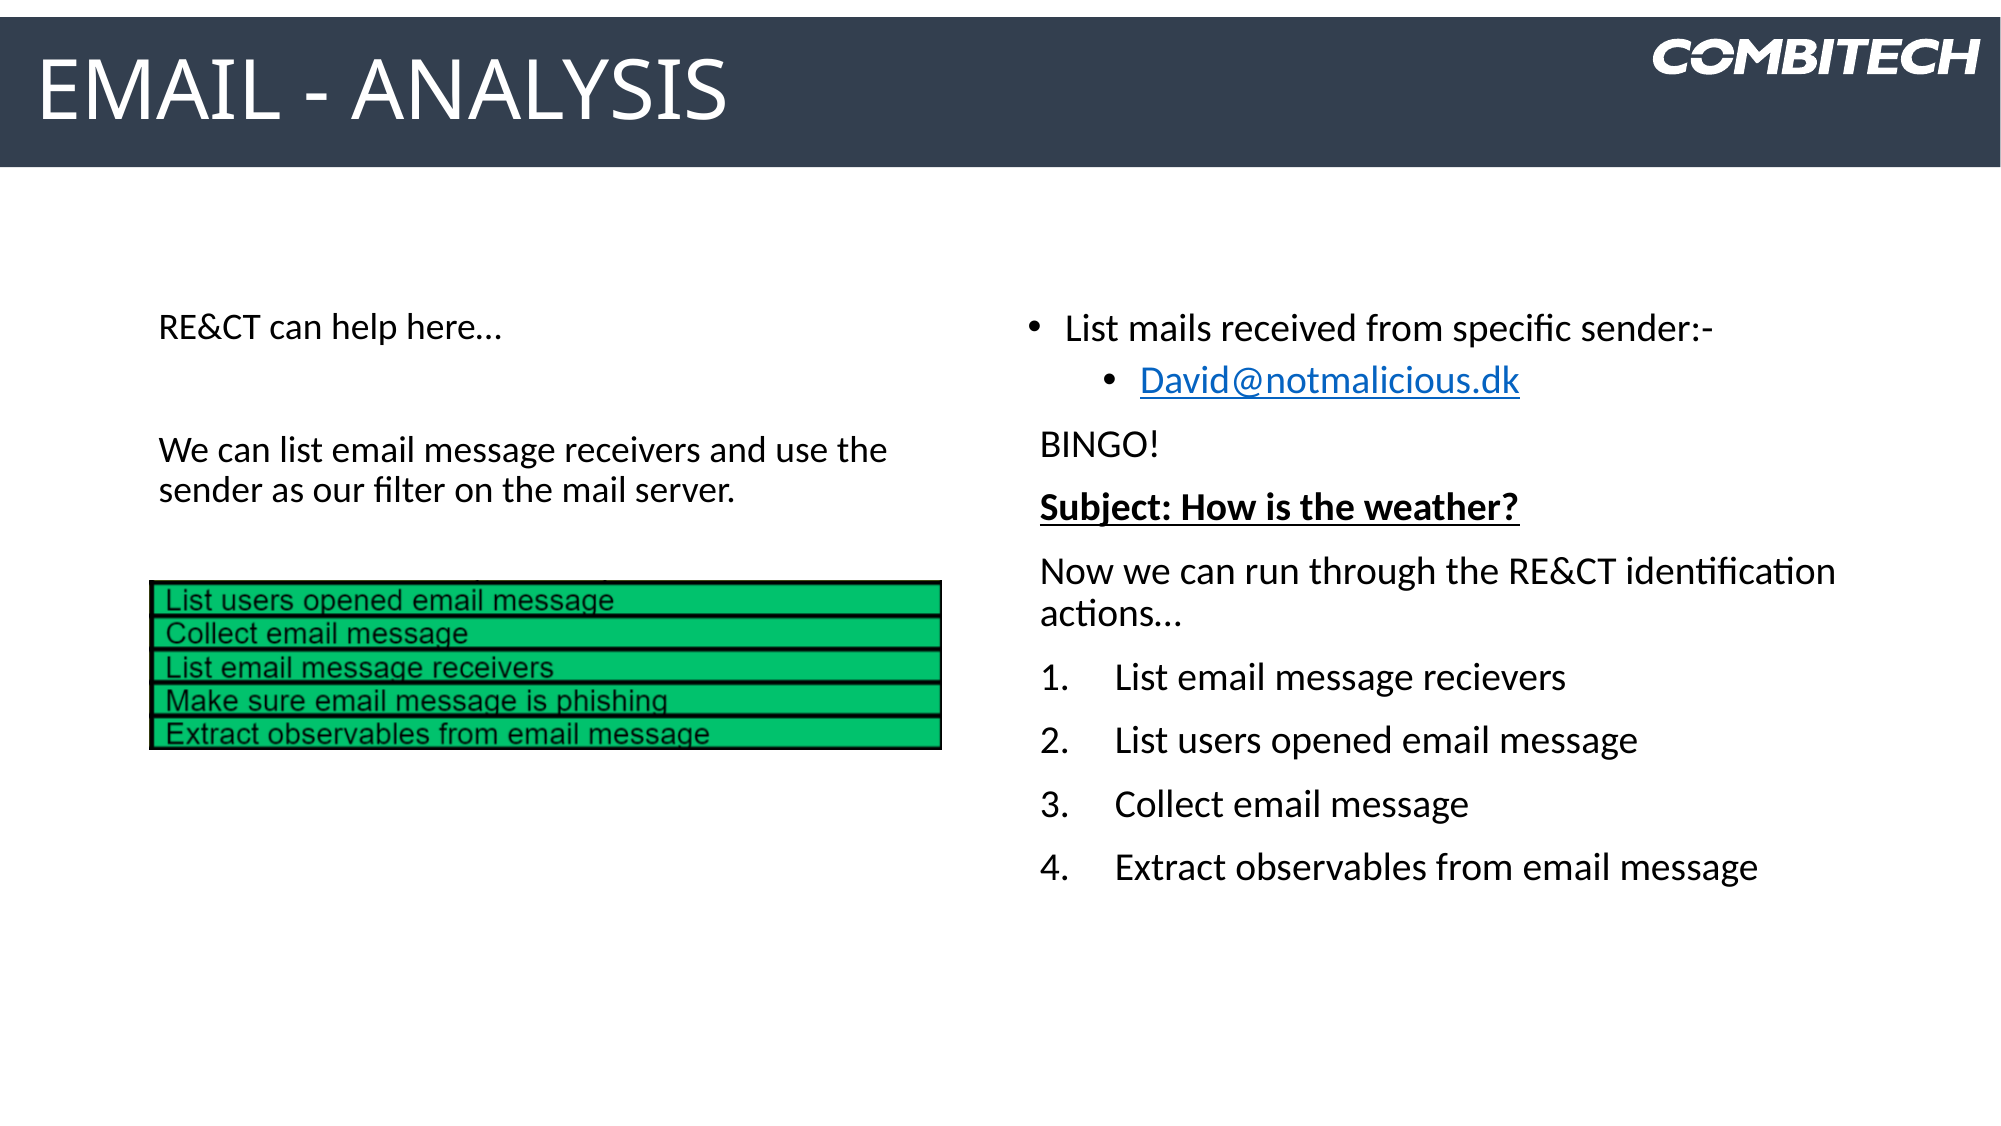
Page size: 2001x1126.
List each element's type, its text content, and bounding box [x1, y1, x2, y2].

picture [1523, 845, 1959, 1126]
title Email - Analysis [19, 17, 1801, 168]
list List mails received from specific sender:- David@notmalicious.dk BINGO! Subject: How is the weather? Now we can run through the RE&CT identification actions… List email message recievers List users opened email message Collect email message Extract observables from email message [1012, 299, 1863, 1014]
picture [149, 580, 942, 750]
list RE&CT can help here… We can list email message receivers and use the sender as our filter on the mail server. [137, 299, 988, 1014]
